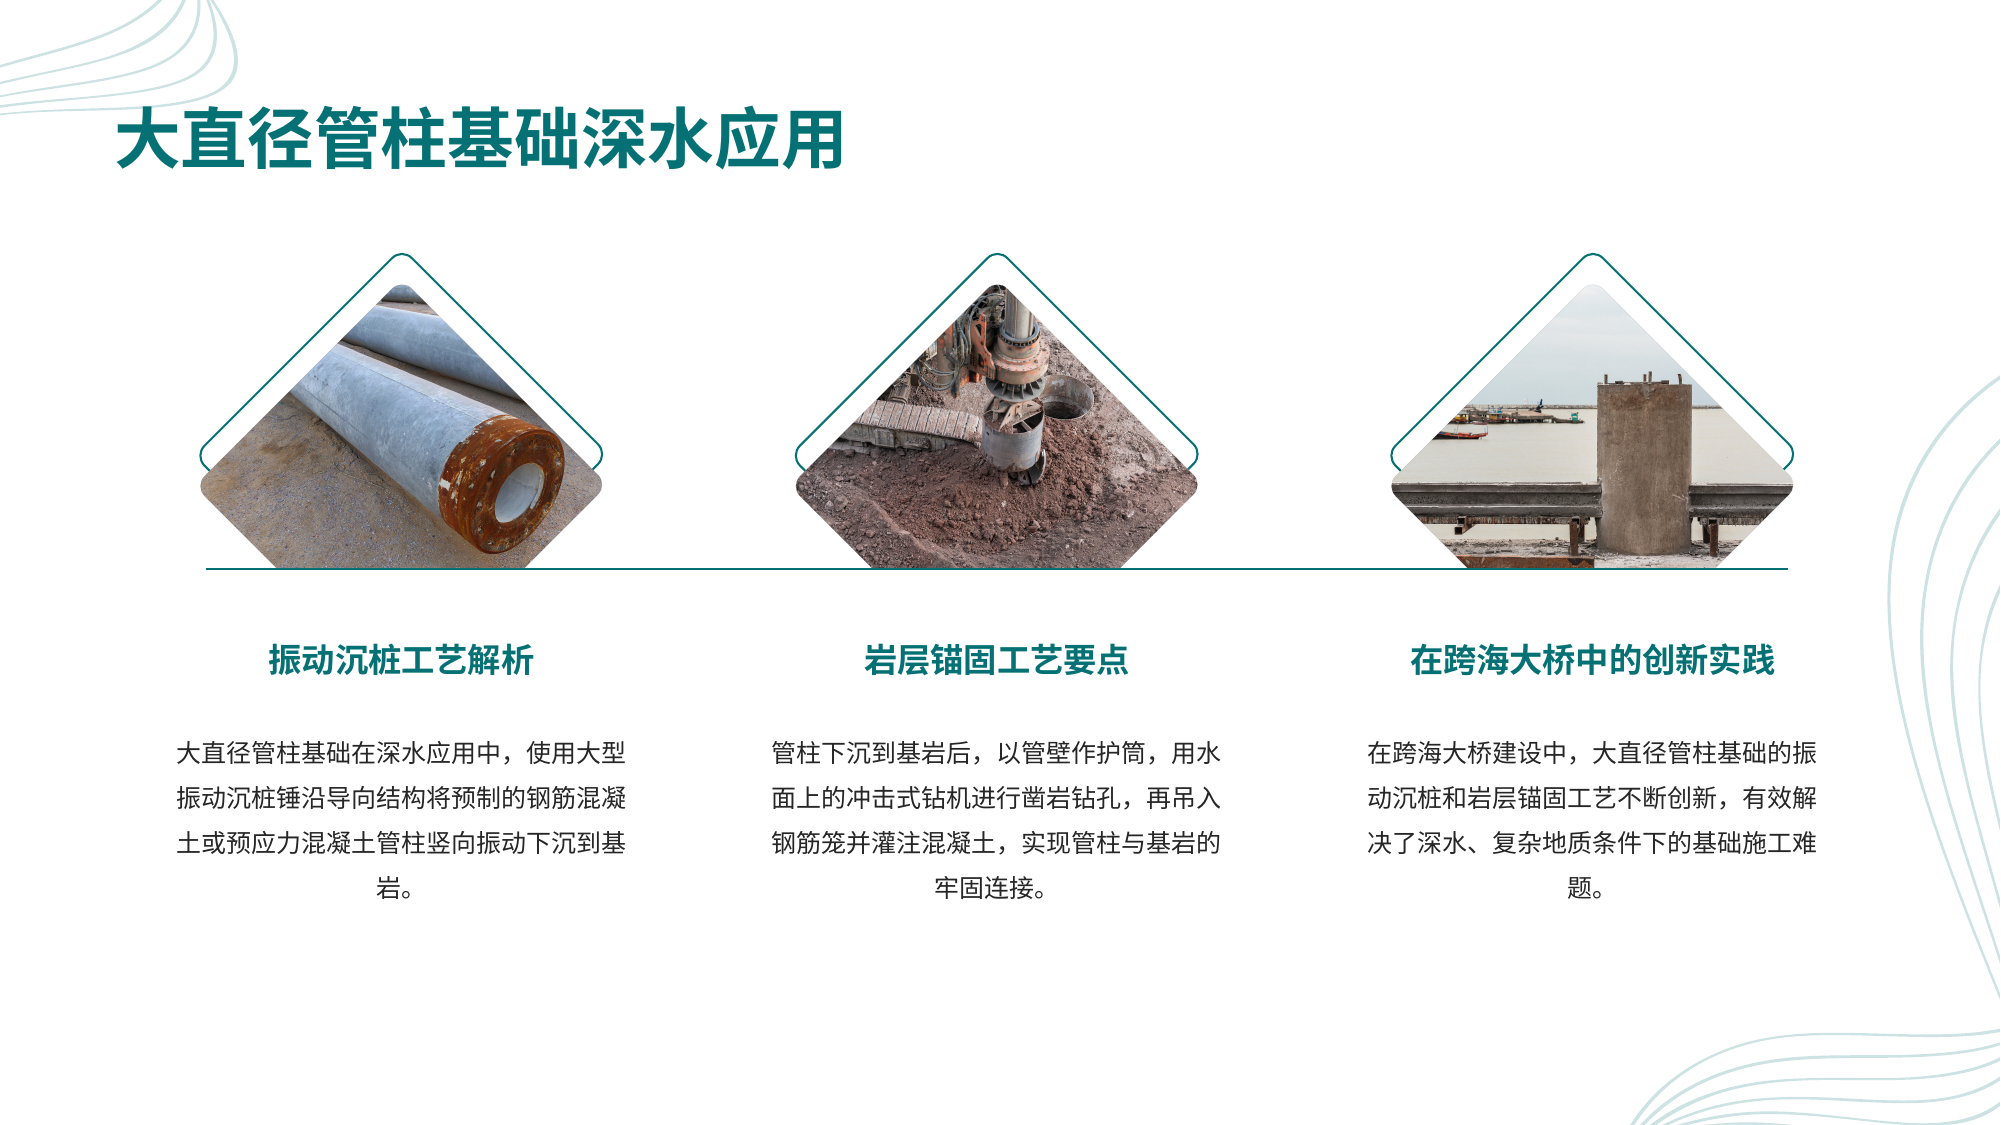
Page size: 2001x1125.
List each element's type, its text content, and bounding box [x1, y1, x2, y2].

text_box 管柱下沉到基岩后，以管壁作护筒，用水面上的冲击式钻机进行凿岩钻孔，再吊入钢筋笼并灌注混凝土，实现管柱与基岩的牢固连接。 [764, 722, 1230, 999]
text_box [960, 252, 1035, 284]
picture [200, 284, 603, 570]
picture [795, 284, 1198, 568]
text_box 在跨海大桥中的创新实践 [1360, 613, 1826, 704]
text_box 在跨海大桥建设中，大直径管柱基础的振动沉桩和岩层锚固工艺不断创新，有效解决了深水、复杂地质条件下的基础施工难题。 [1359, 722, 1825, 999]
text_box [364, 252, 440, 284]
text_box 大直径管柱基础在深水应用中，使用大型振动沉桩锤沿导向结构将预制的钢筋混凝土或预应力混凝土管柱竖向振动下沉到基岩。 [168, 722, 634, 999]
text_box 岩层锚固工艺要点 [764, 613, 1230, 704]
picture [1391, 284, 1794, 570]
text_box 振动沉桩工艺解析 [169, 613, 635, 704]
title 大直径管柱基础深水应用 [114, 59, 1886, 178]
text_box [1555, 252, 1631, 284]
